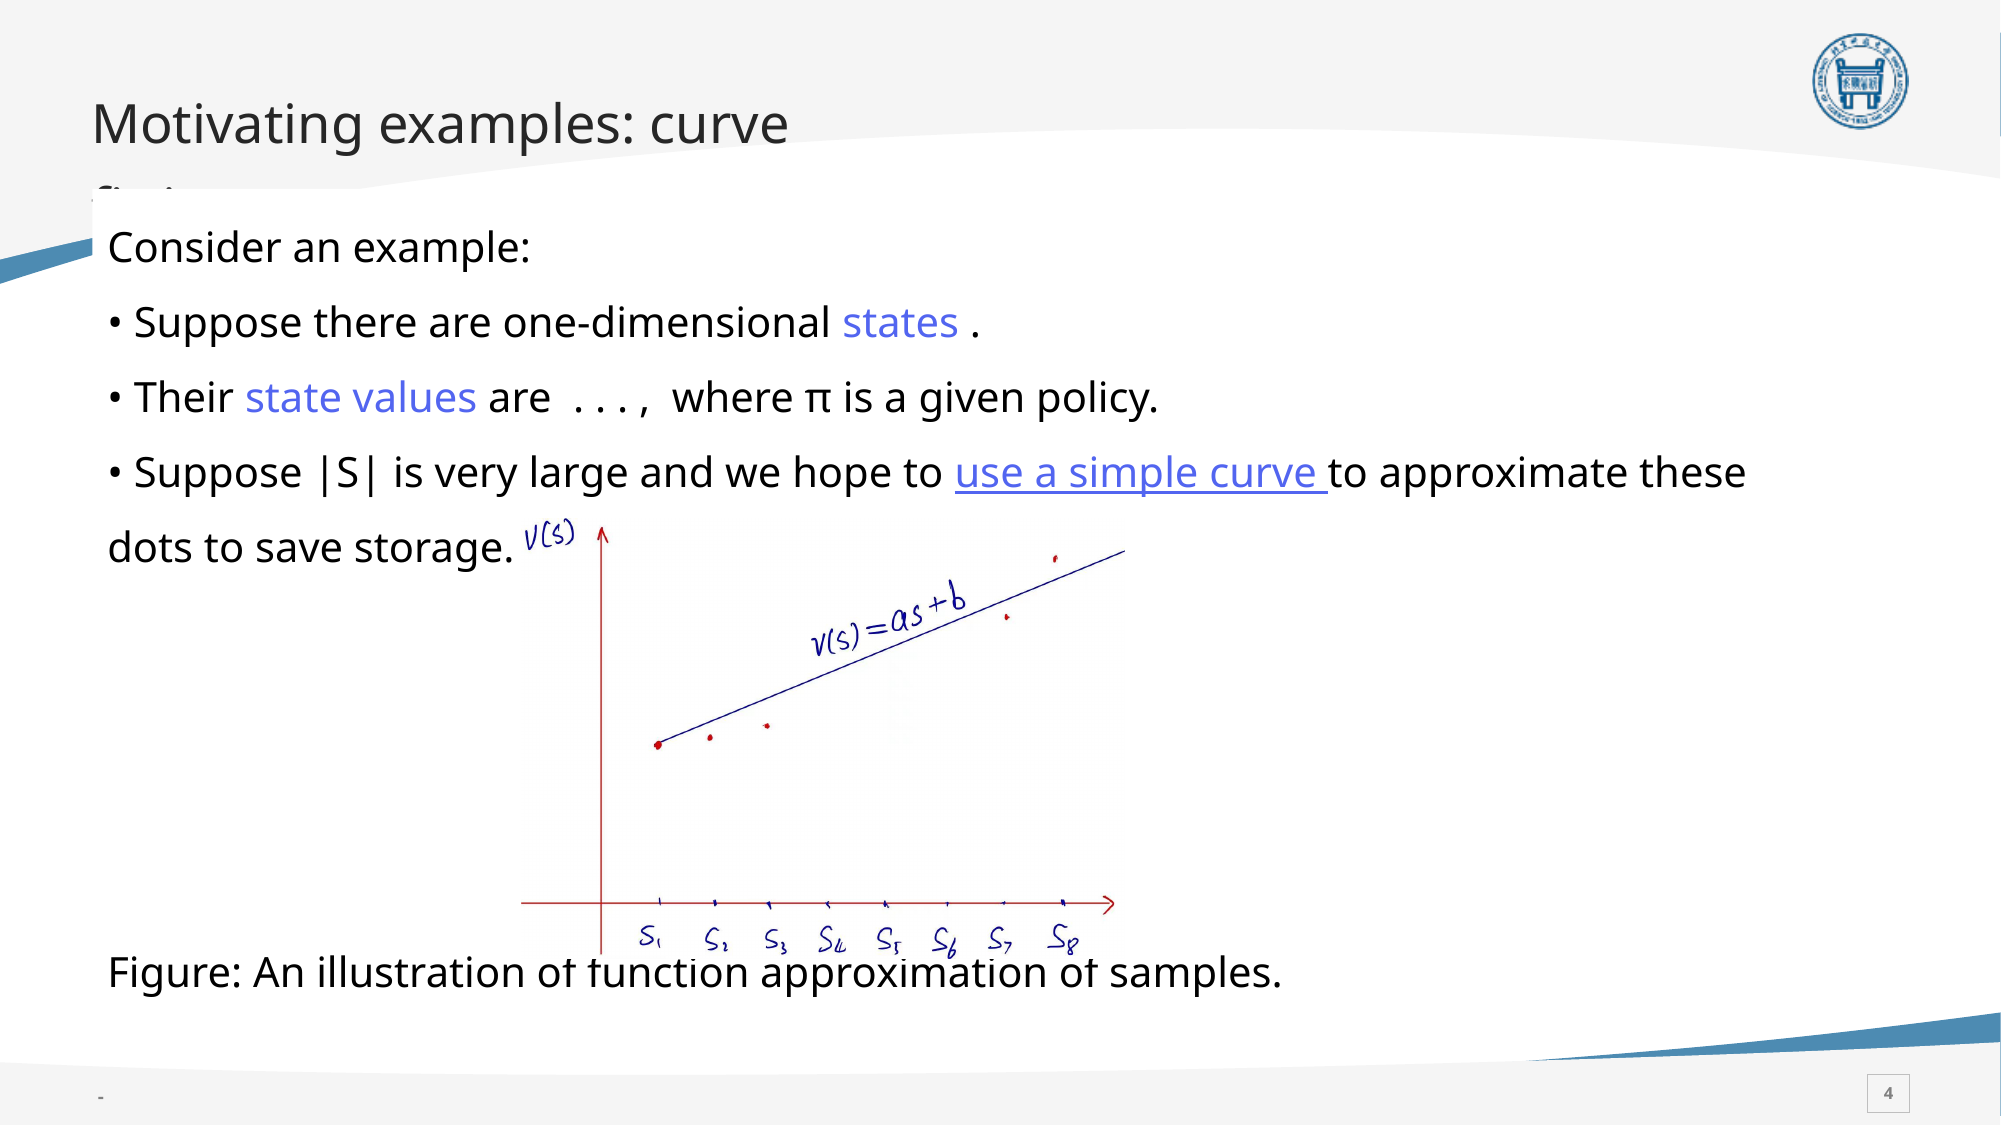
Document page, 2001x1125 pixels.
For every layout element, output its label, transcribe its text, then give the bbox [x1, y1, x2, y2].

title Motivating examples: curve fitting [79, 57, 824, 146]
picture [1812, 33, 1909, 130]
picture [521, 518, 1125, 960]
